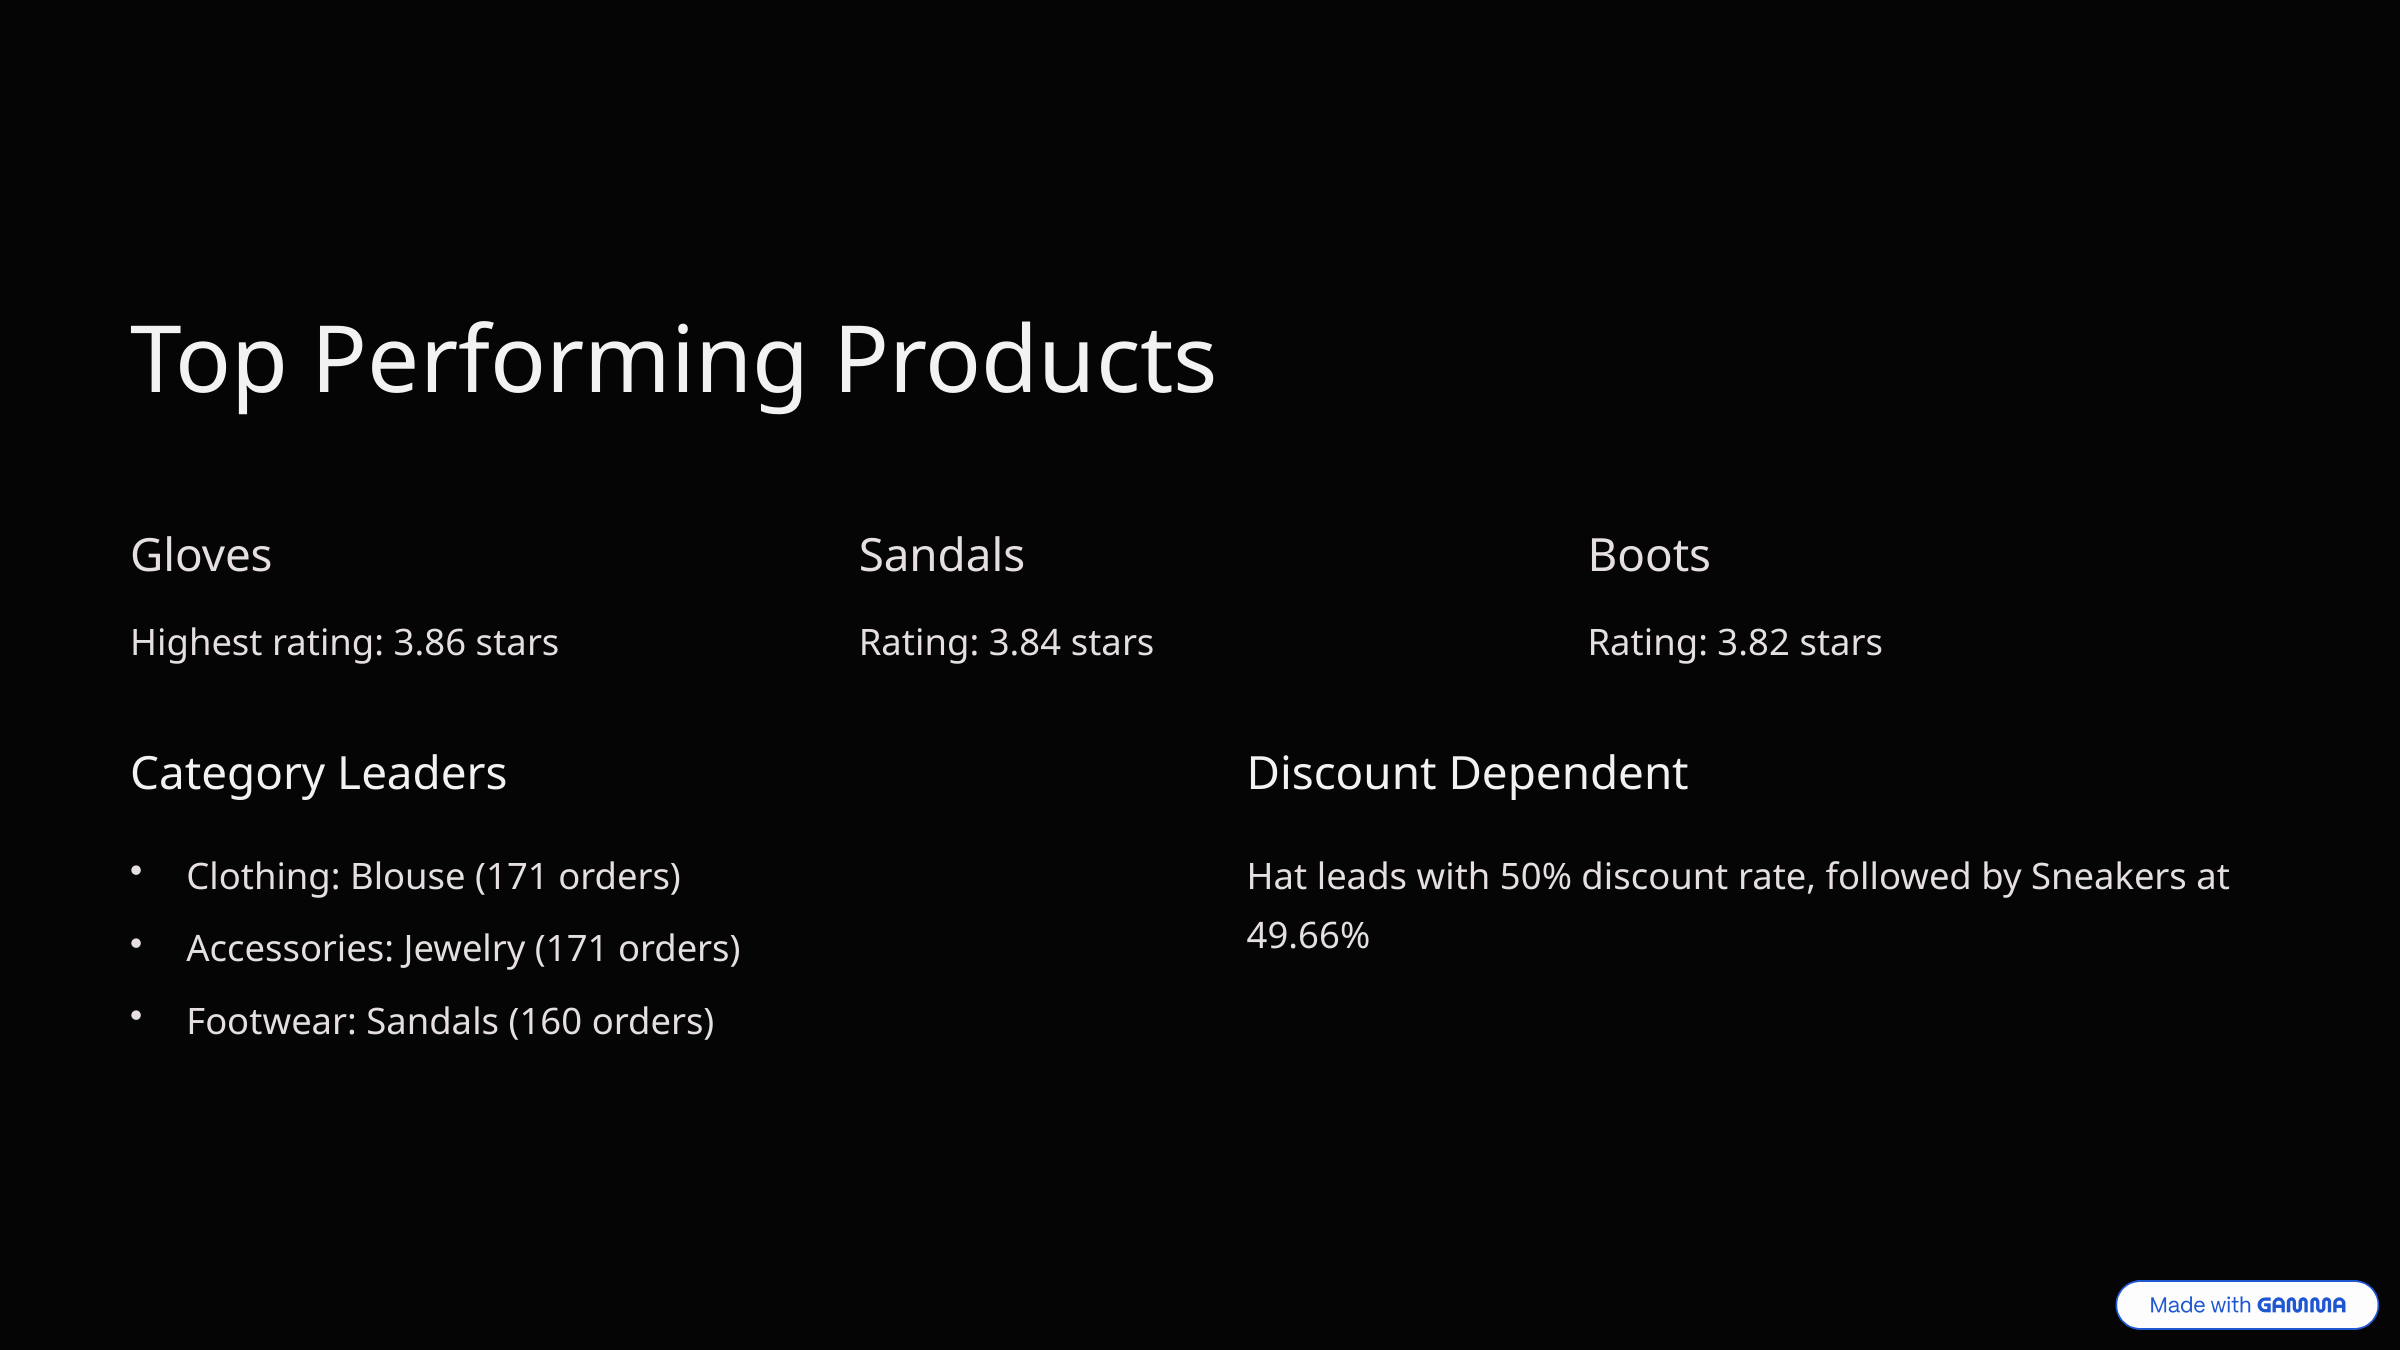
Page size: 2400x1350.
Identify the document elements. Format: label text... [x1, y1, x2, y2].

text_box Accessories: Jewelry (171 orders) [130, 909, 1155, 970]
text_box Footwear: Sandals (160 orders) [130, 982, 1155, 1042]
text_box Category Leaders [130, 741, 596, 800]
text_box Discount Dependent [1246, 741, 1718, 800]
text_box Boots [1587, 522, 2053, 581]
text_box Top Performing Products [130, 295, 1263, 412]
text_box Hat leads with 50% discount rate, followed by Sneakers at 49.66% [1246, 837, 2271, 957]
picture [2106, 1271, 2389, 1339]
text_box Sandals [858, 522, 1324, 581]
text_box Gloves [130, 522, 596, 581]
text_box Highest rating: 3.86 stars [130, 603, 813, 663]
text_box Rating: 3.82 stars [1587, 603, 2270, 663]
text_box Clothing: Blouse (171 orders) [130, 837, 1155, 897]
text_box Rating: 3.84 stars [858, 603, 1541, 663]
